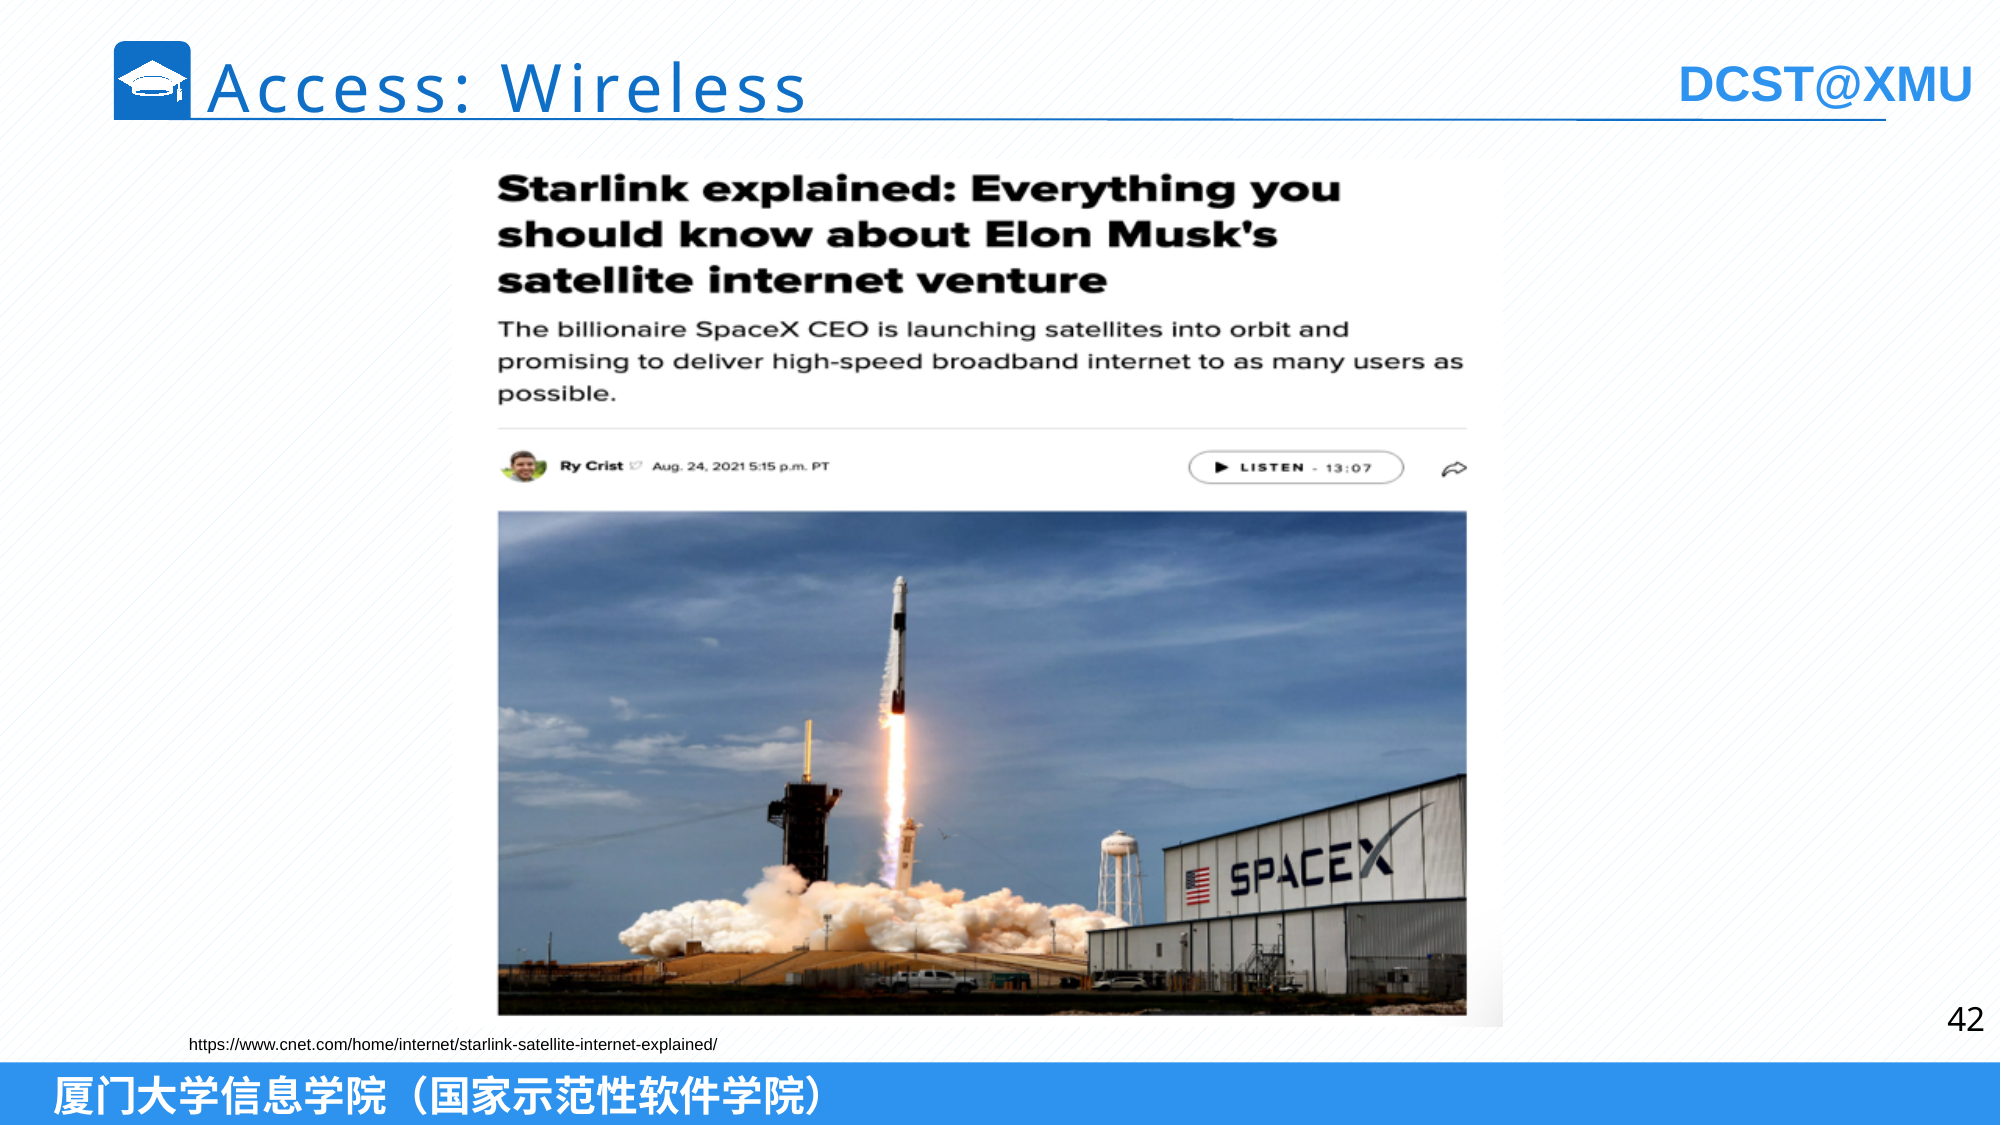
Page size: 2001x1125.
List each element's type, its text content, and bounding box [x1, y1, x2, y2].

picture [452, 159, 1503, 1027]
list Access: Wireless [192, 38, 1843, 189]
text_box https://www.cnet.com/home/internet/starlink-satellite-internet-explained/ [174, 1026, 734, 1062]
text_box 42 [1884, 990, 2000, 1066]
